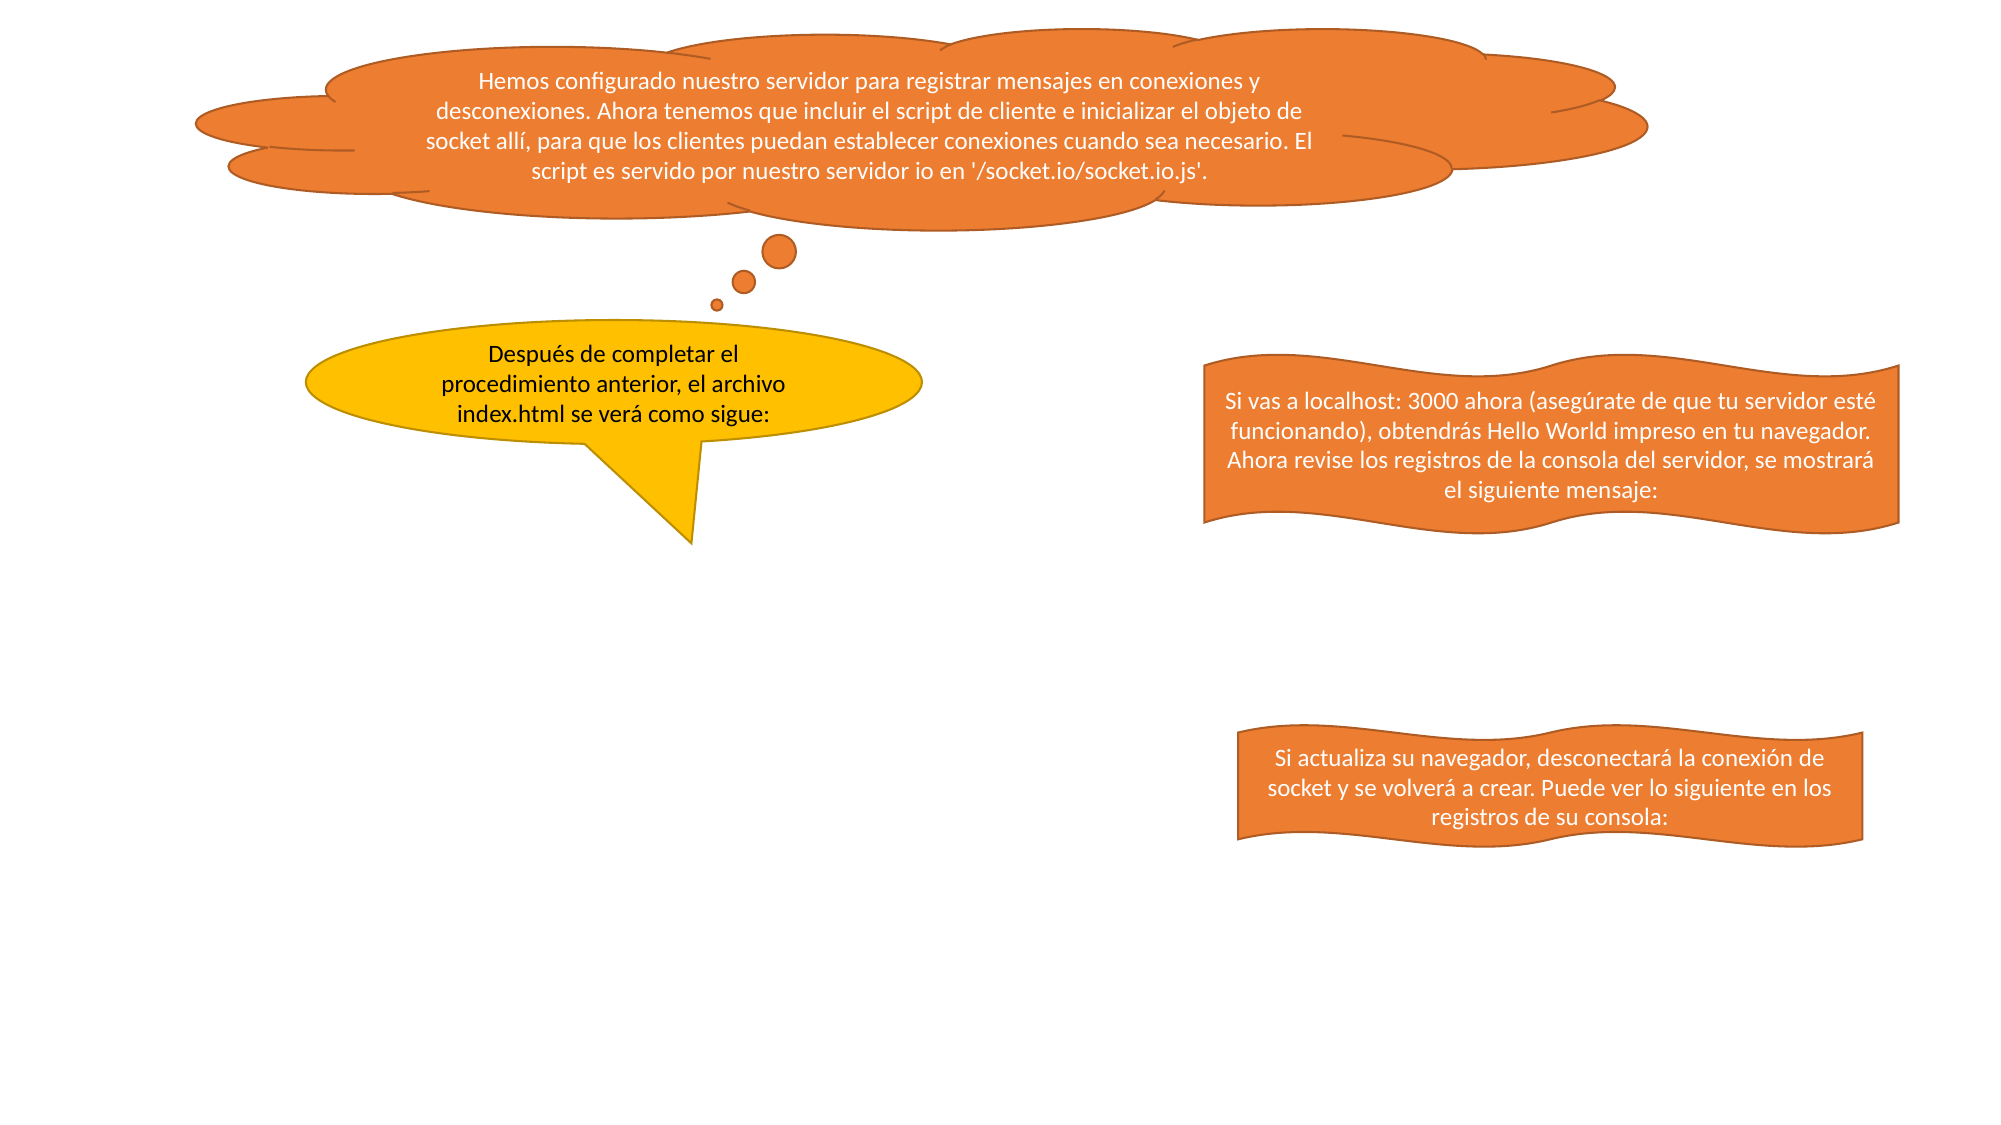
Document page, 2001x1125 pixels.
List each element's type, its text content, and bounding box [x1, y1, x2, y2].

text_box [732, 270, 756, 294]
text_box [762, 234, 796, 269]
text_box Si actualiza su navegador, desconectará la conexión de socket y se volverá a crear. Puede ver lo siguiente en los registros de su consola: [1238, 725, 1863, 847]
text_box [137, 59, 1863, 278]
text_box [137, 299, 1863, 1014]
text_box Después de completar el procedimiento anterior, el archivo index.html se verá como sigue: [305, 320, 922, 544]
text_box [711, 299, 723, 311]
text_box Si vas a localhost: 3000 ahora (asegúrate de que tu servidor esté funcionando), obtendrás Hello World impreso en tu navegador. Ahora revise los registros de la consola del servidor, se mostrará el siguiente mensaje: [1204, 354, 1899, 534]
text_box Hemos configurado nuestro servidor para registrar mensajes en conexiones y desconexiones. Ahora tenemos que incluir el script de cliente e inicializar el objeto de socket allí, para que los clientes puedan establecer conexiones cuando sea necesario. El script es servido por nuestro servidor io en '/socket.io/socket.io.js'. [195, 29, 1648, 231]
